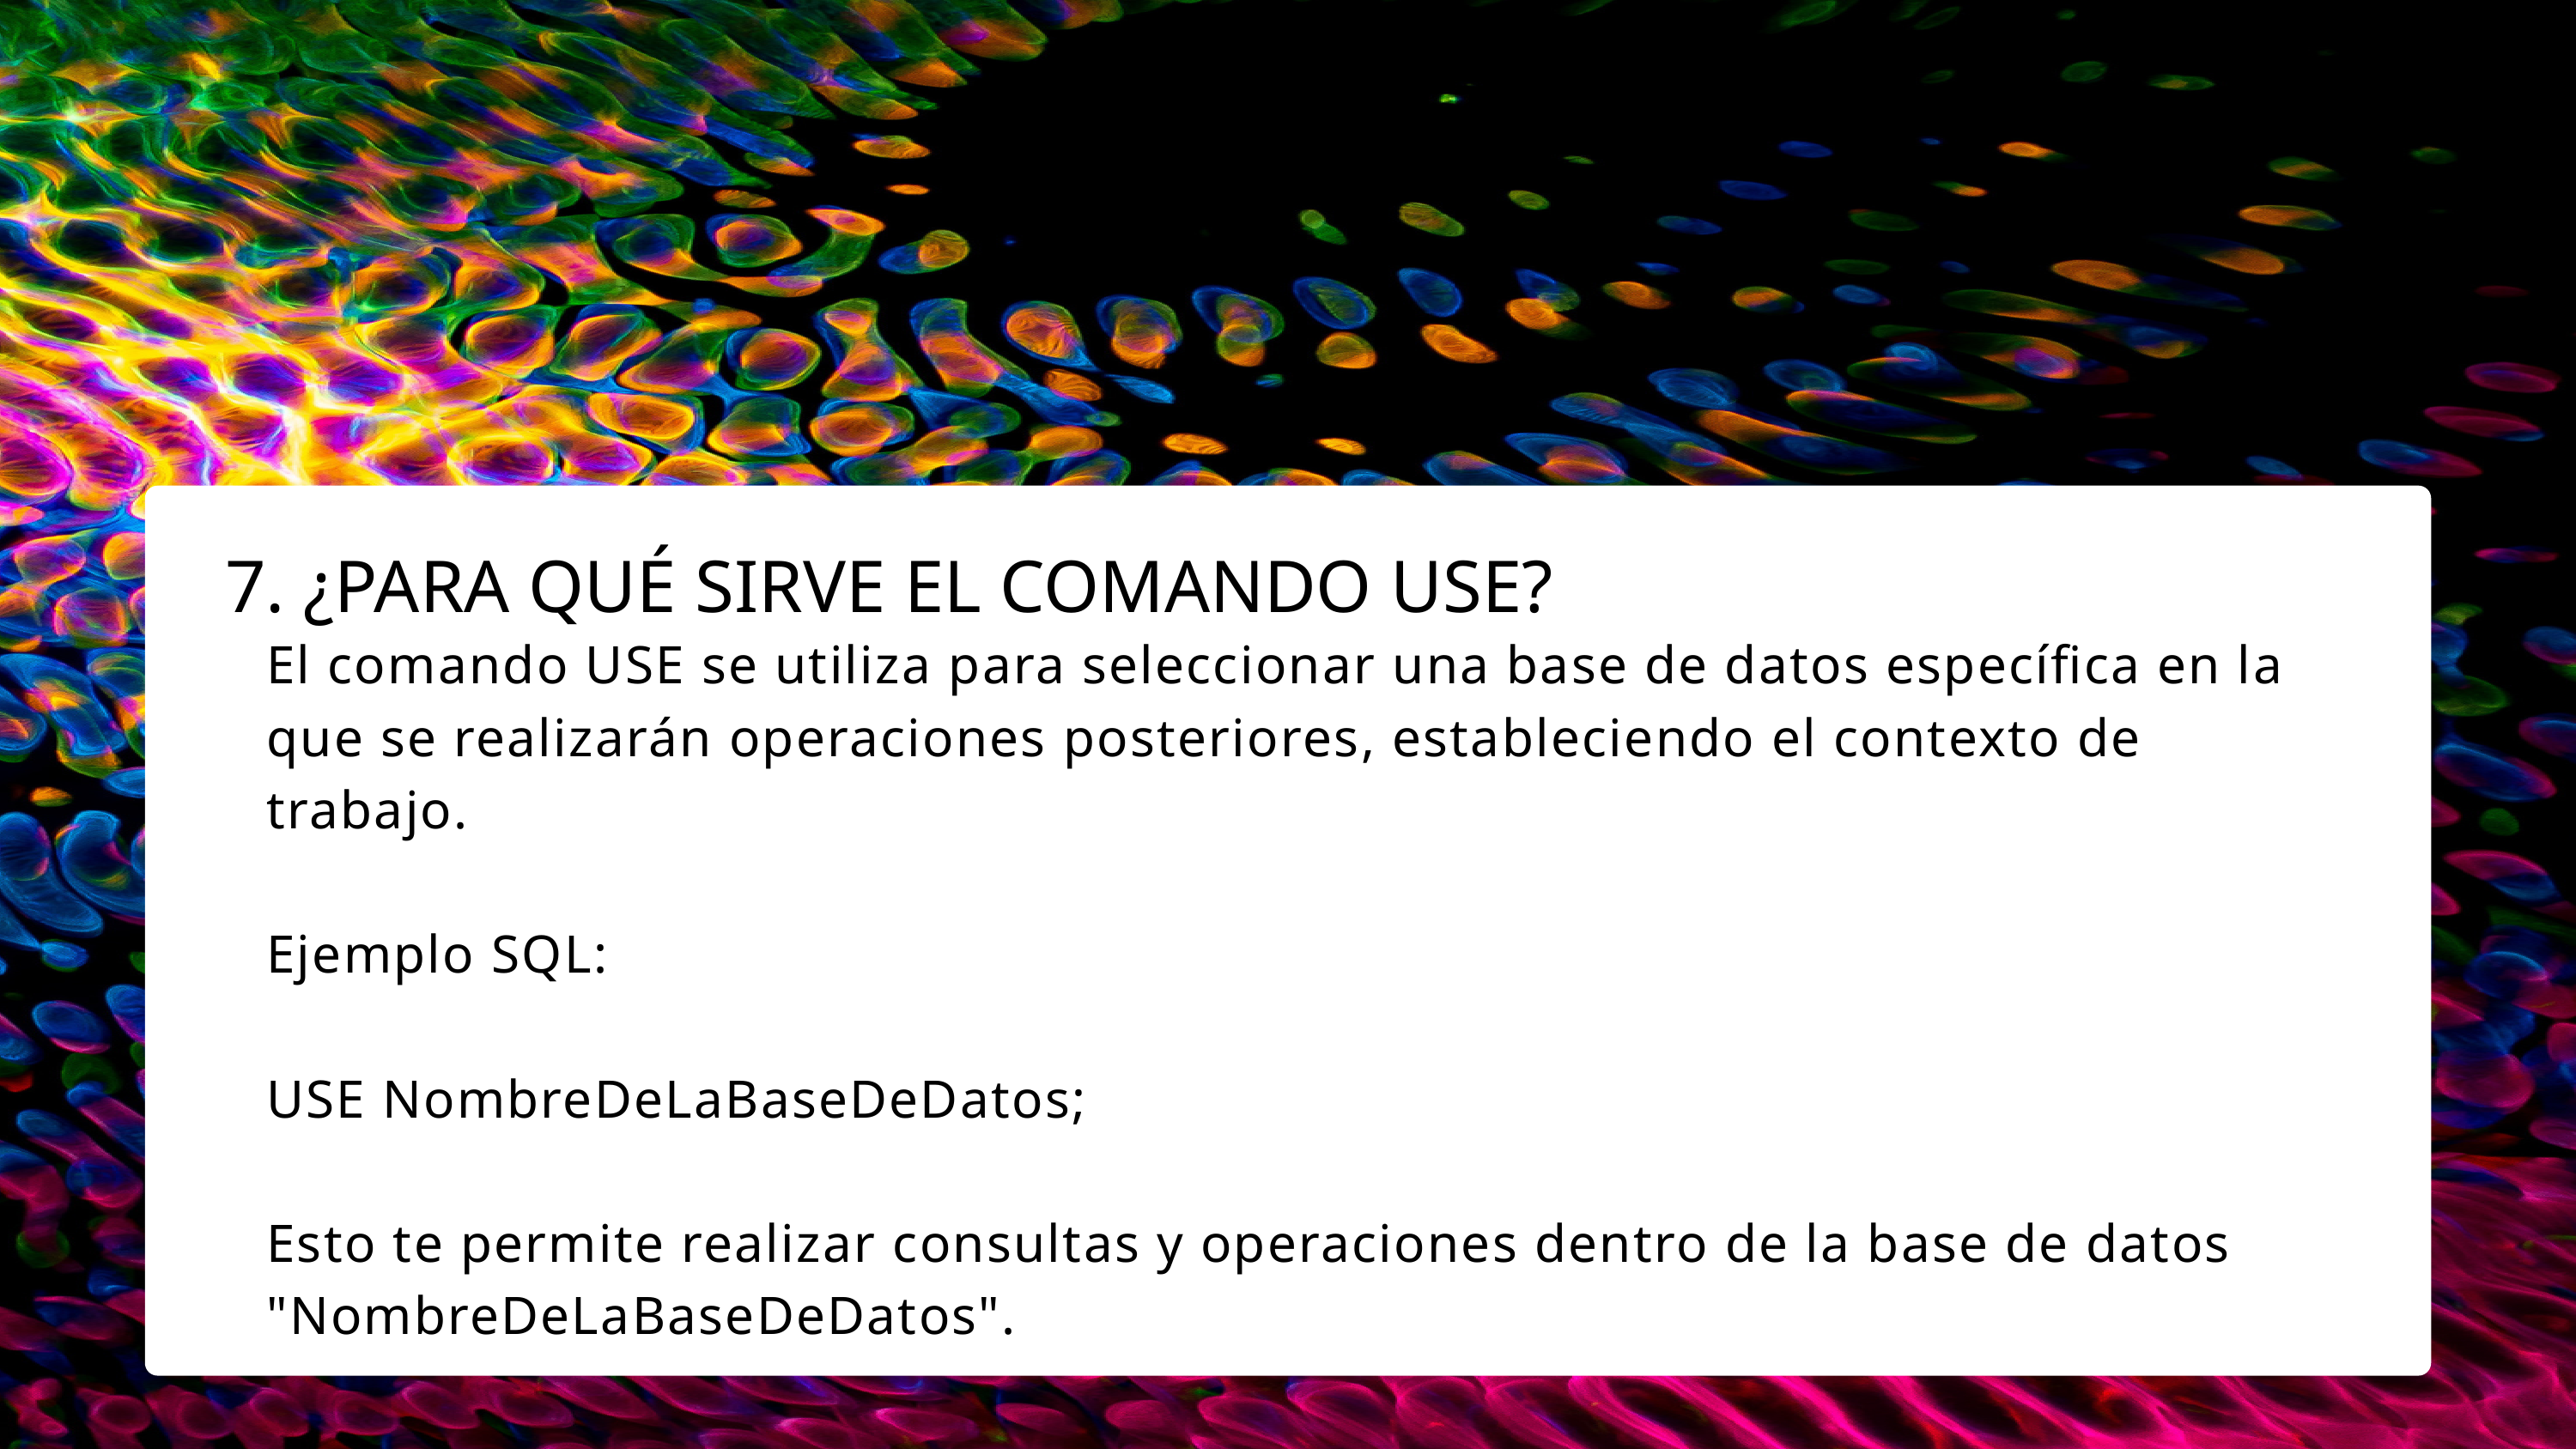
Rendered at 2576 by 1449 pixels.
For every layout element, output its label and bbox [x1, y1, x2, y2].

text_box [0, 0, 2576, 1449]
text_box [144, 485, 2432, 1376]
